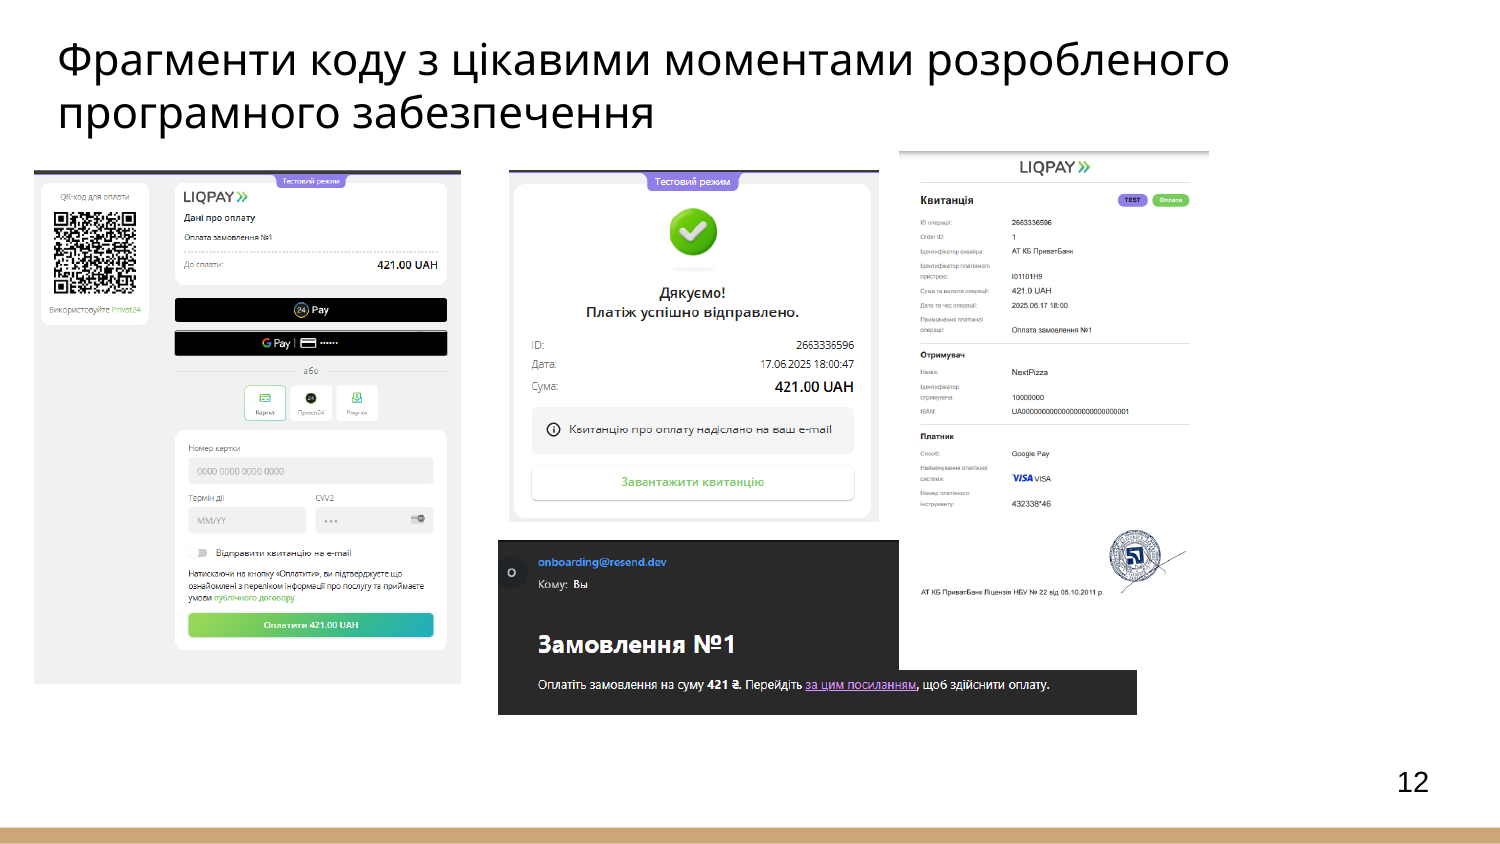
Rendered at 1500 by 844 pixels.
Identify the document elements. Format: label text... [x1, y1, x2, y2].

picture [498, 151, 1209, 715]
text_box 12 [1382, 755, 1500, 806]
picture [508, 170, 880, 523]
picture [33, 169, 461, 685]
title Фрагменти коду з цікавими моментами розробленого програмного забезпечення [42, 15, 1440, 152]
